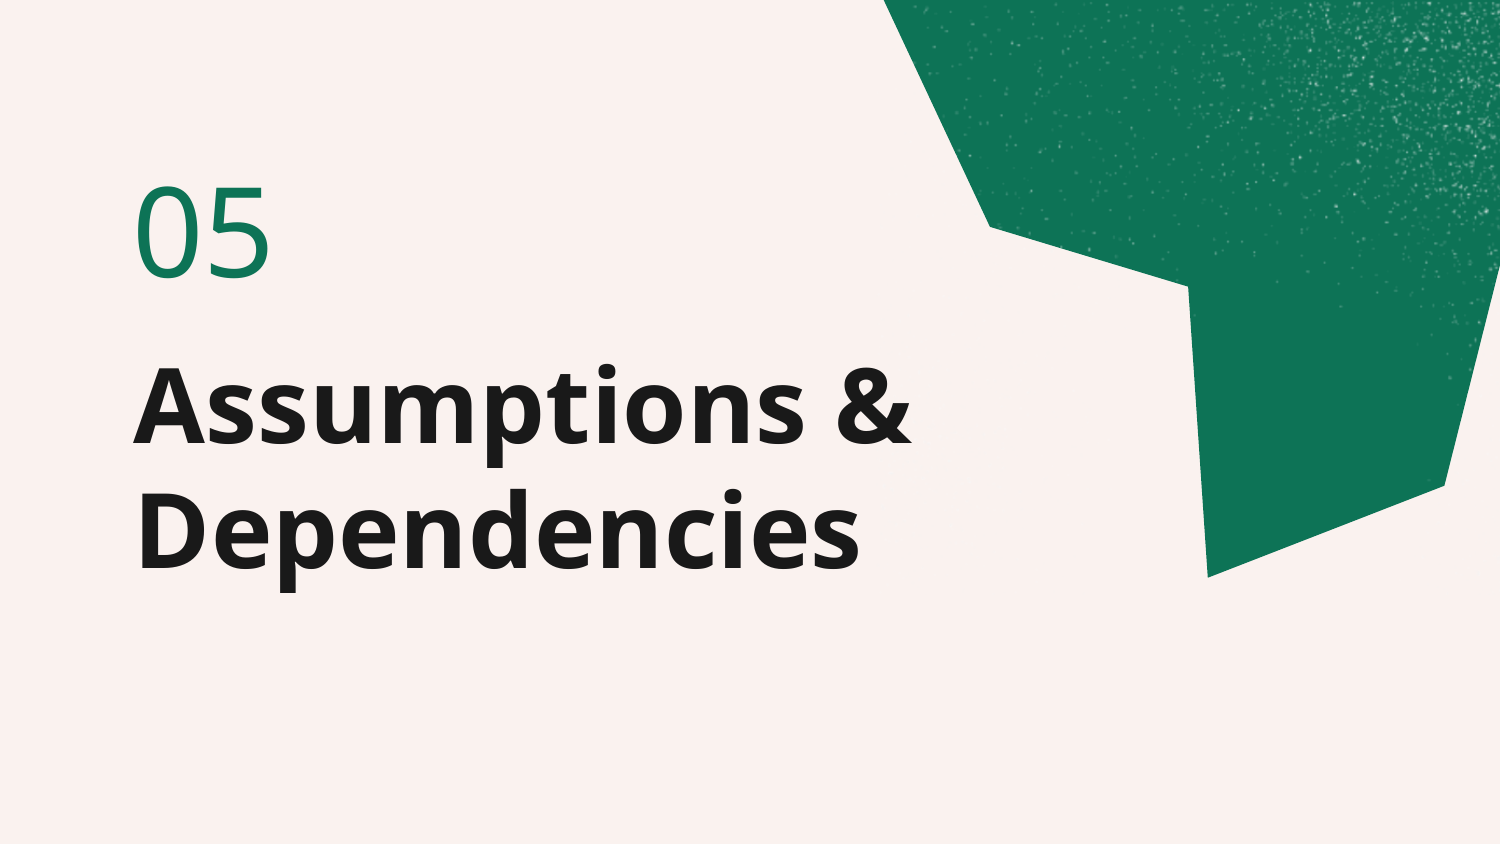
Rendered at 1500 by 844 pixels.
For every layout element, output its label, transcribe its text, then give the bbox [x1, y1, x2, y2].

title 05 [116, 179, 361, 318]
title Assumptions & Dependencies [119, 240, 1155, 605]
picture [876, 1, 1500, 595]
